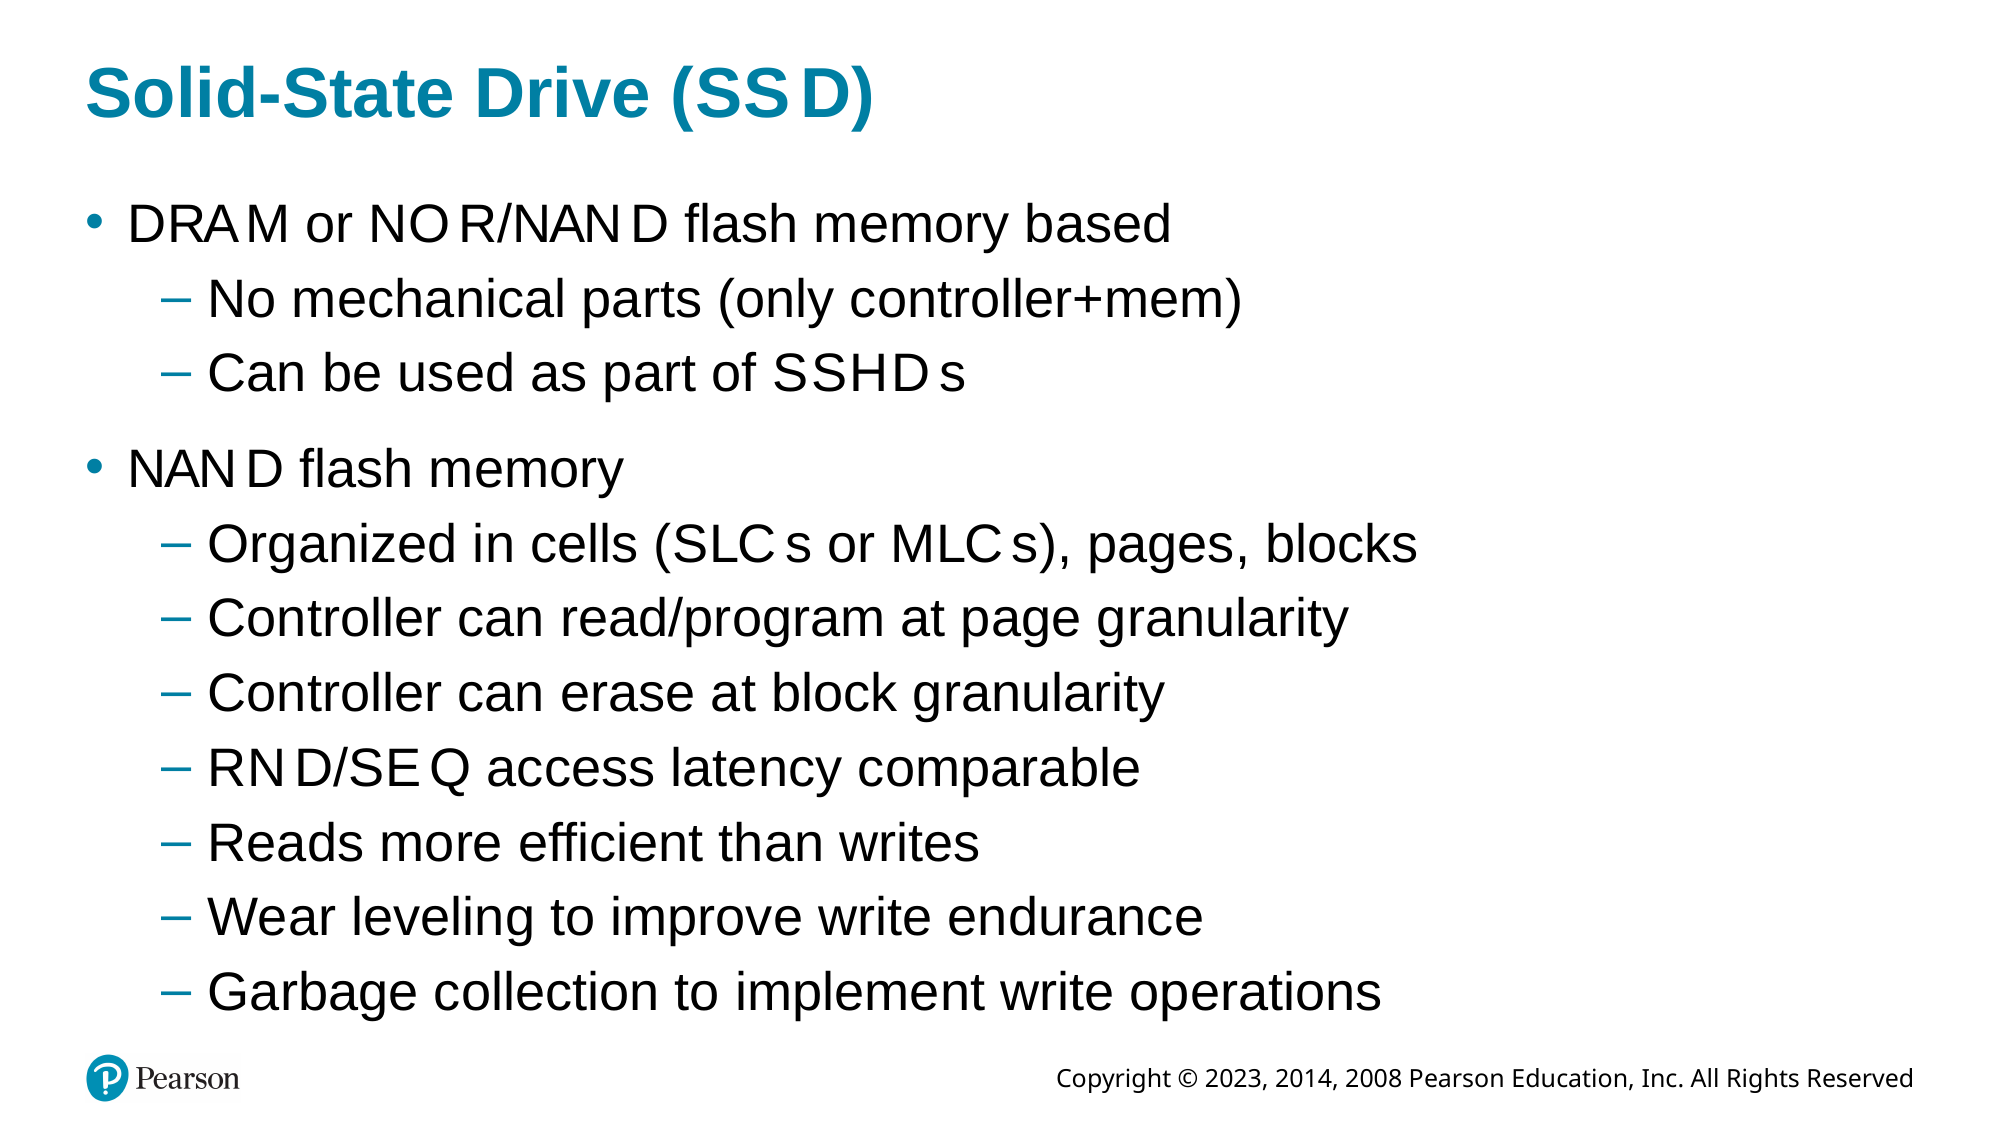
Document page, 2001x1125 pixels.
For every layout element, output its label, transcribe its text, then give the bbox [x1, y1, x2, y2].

title Solid-State Drive (S S D) [85, 0, 1916, 175]
picture [85, 1053, 241, 1103]
list D R A M or N O R/N A N D flash memory based No mechanical parts (only controller+mem) Can be used as part of S S H D s N A N D flash memory Organized in cells (S L C s or M L C s), pages, blocks Controller can read/program at page granularity Controller can erase at block granularity R N D/S E Q access latency comparable Reads more efficient than writes Wear leveling to improve write endurance Garbage collection to implement write operations [85, 175, 1916, 1025]
